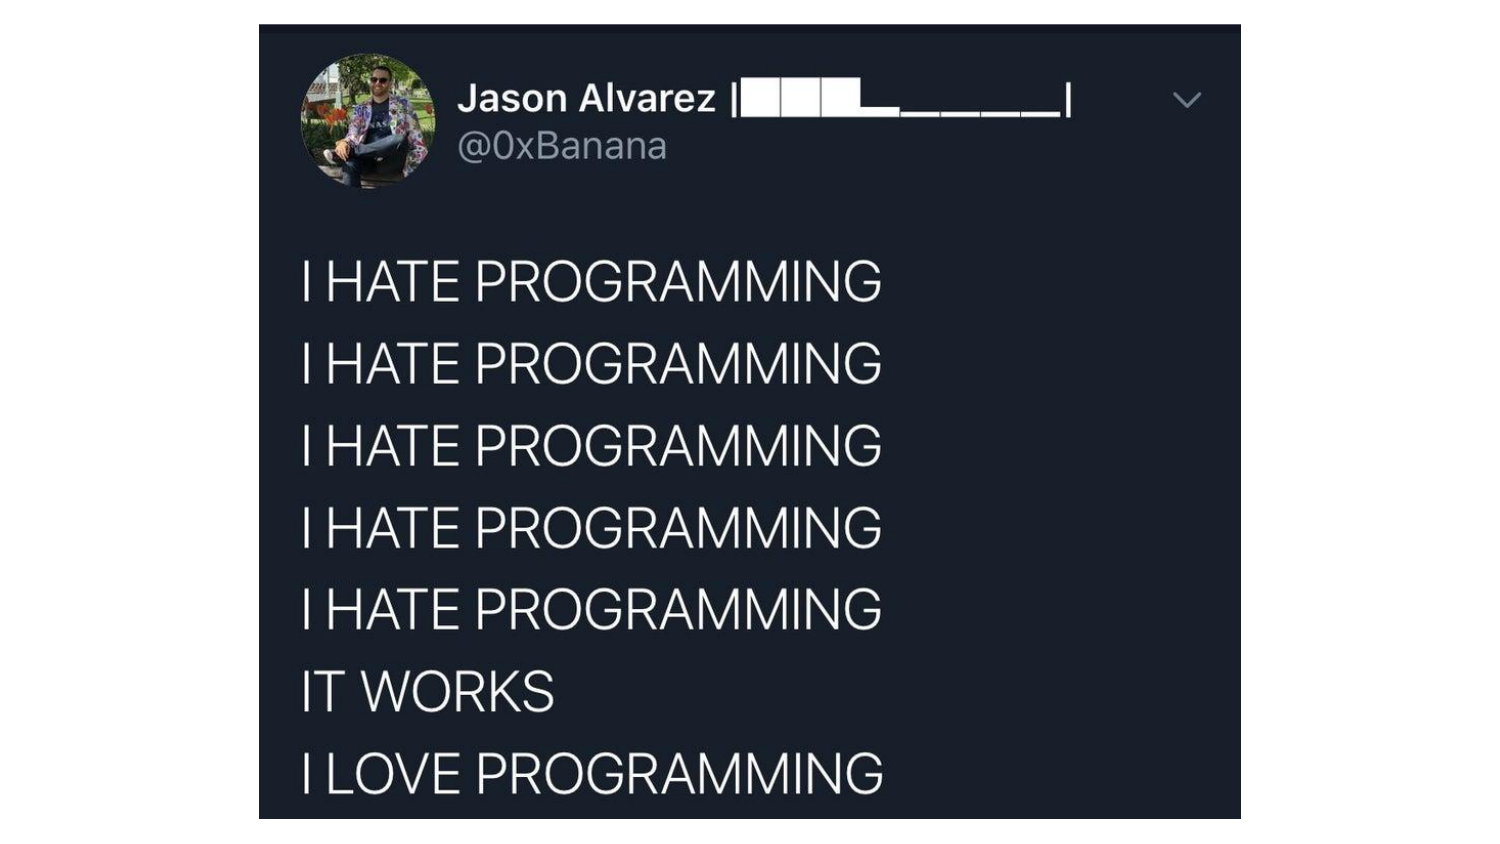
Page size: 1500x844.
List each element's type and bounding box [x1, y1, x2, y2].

picture [258, 24, 1242, 819]
